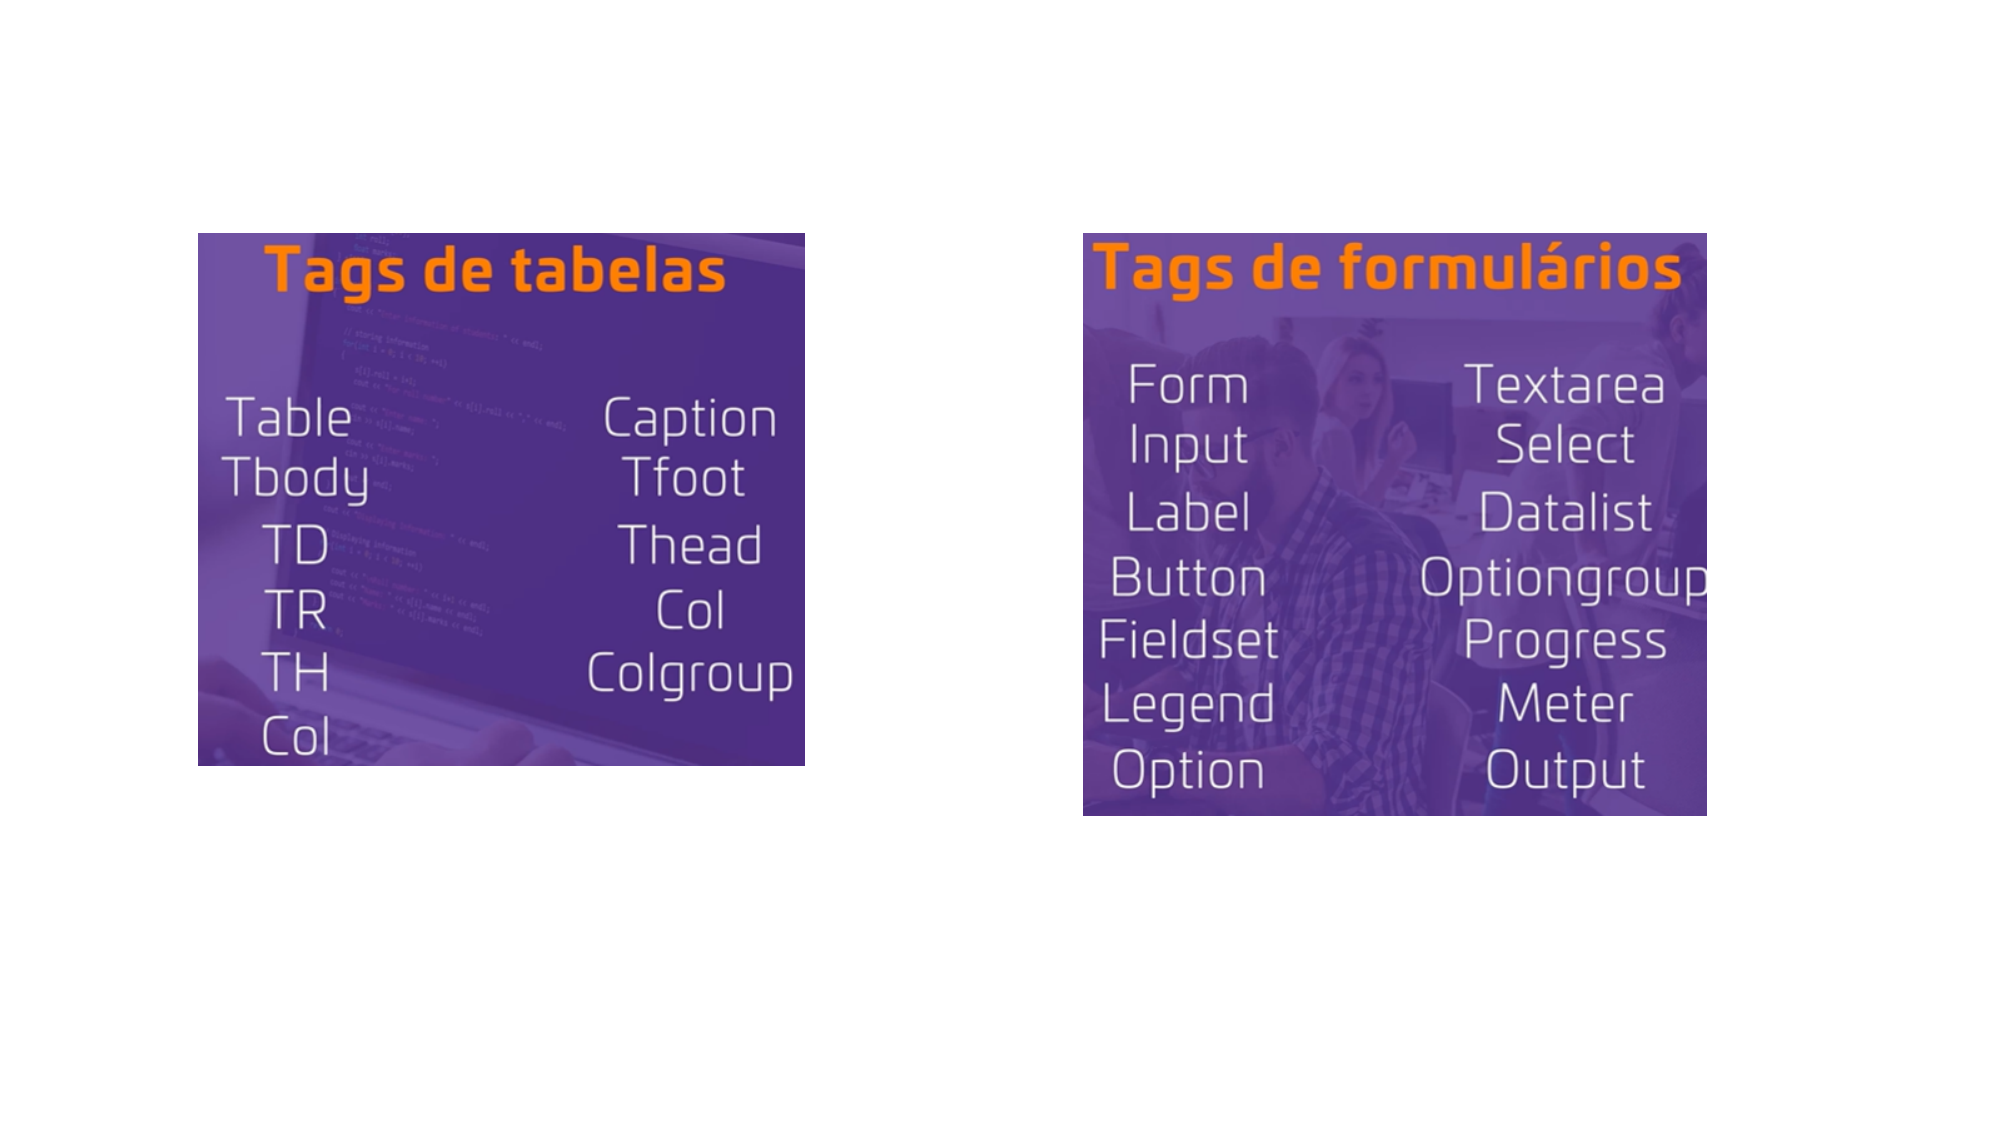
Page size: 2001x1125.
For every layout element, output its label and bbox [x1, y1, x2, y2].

picture [1083, 233, 1708, 816]
picture [198, 233, 805, 766]
